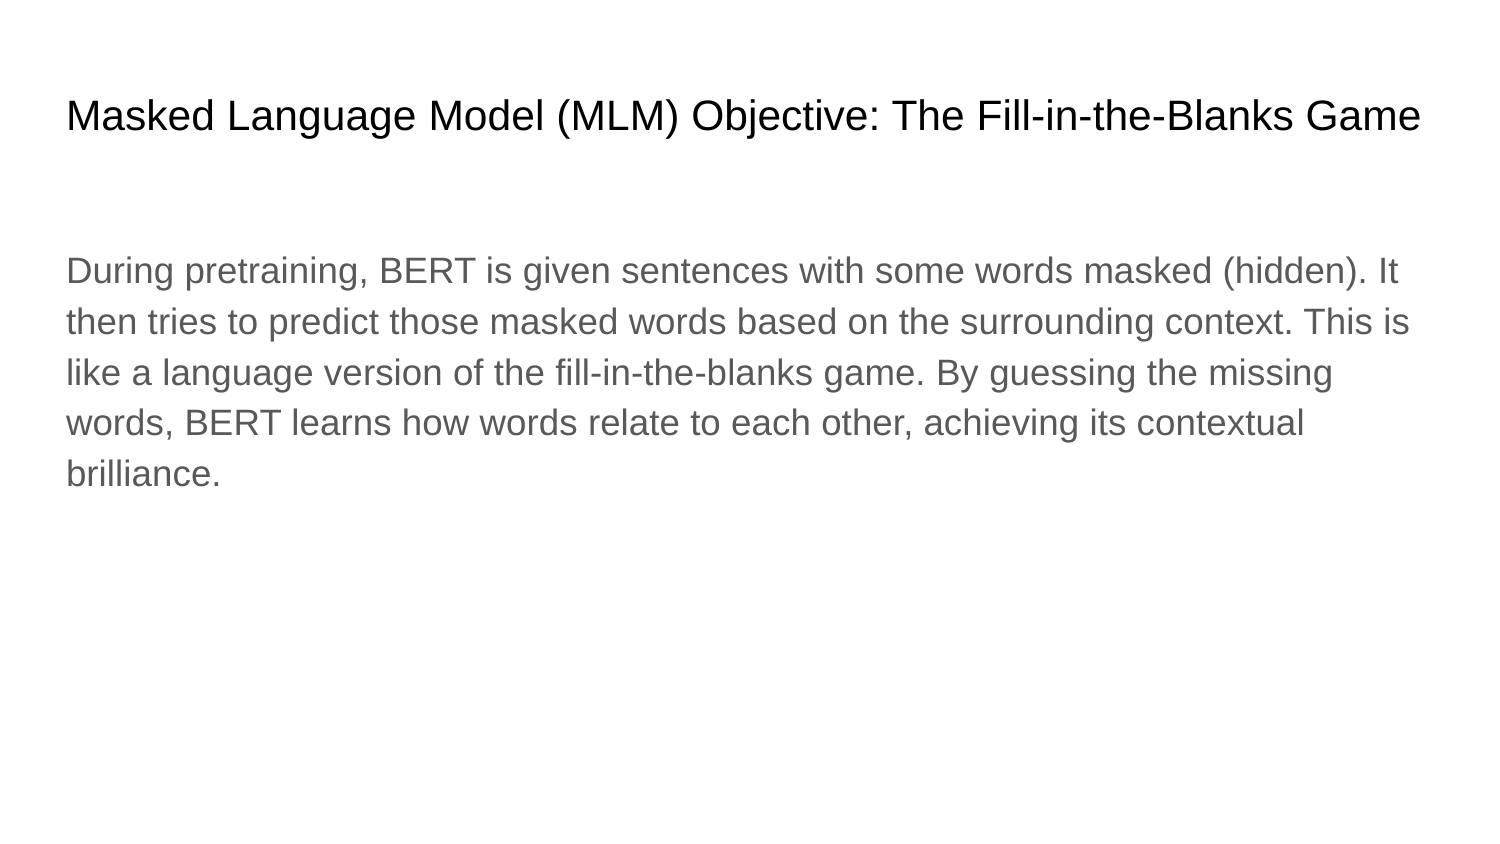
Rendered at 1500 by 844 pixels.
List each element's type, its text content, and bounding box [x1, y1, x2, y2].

title Masked Language Model (MLM) Objective: The Fill-in-the-Blanks Game [51, 72, 1449, 167]
list During pretraining, BERT is given sentences with some words masked (hidden). It then tries to predict those masked words based on the surrounding context. This is like a language version of the fill-in-the-blanks game. By guessing the missing words, BERT learns how words relate to each other, achieving its contextual brilliance. [51, 225, 1449, 511]
